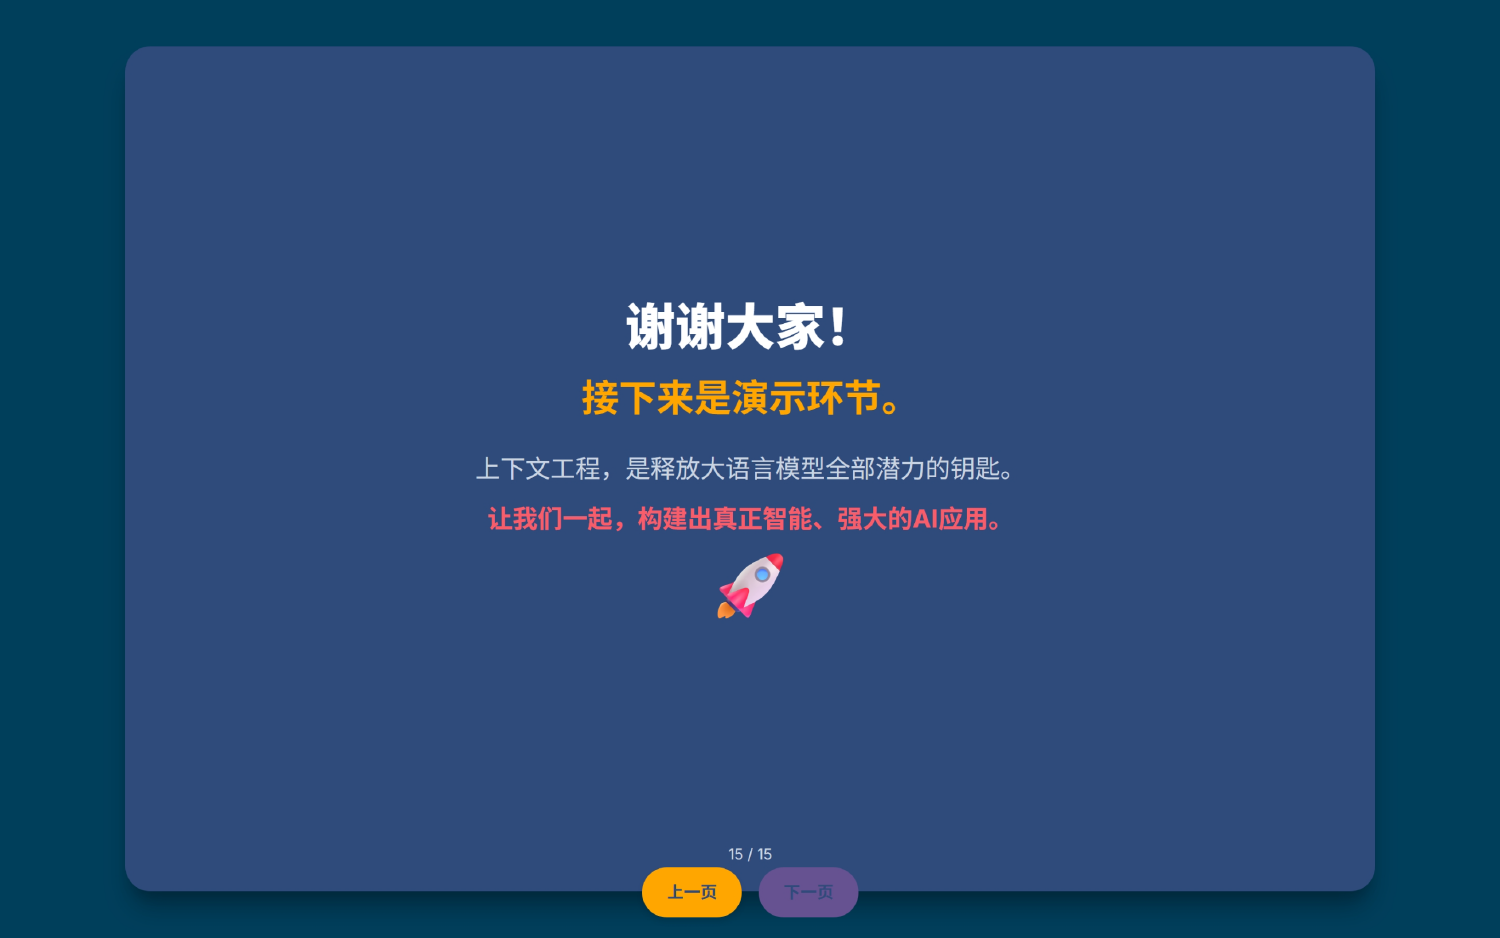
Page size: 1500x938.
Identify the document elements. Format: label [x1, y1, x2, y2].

picture [125, 47, 1375, 917]
